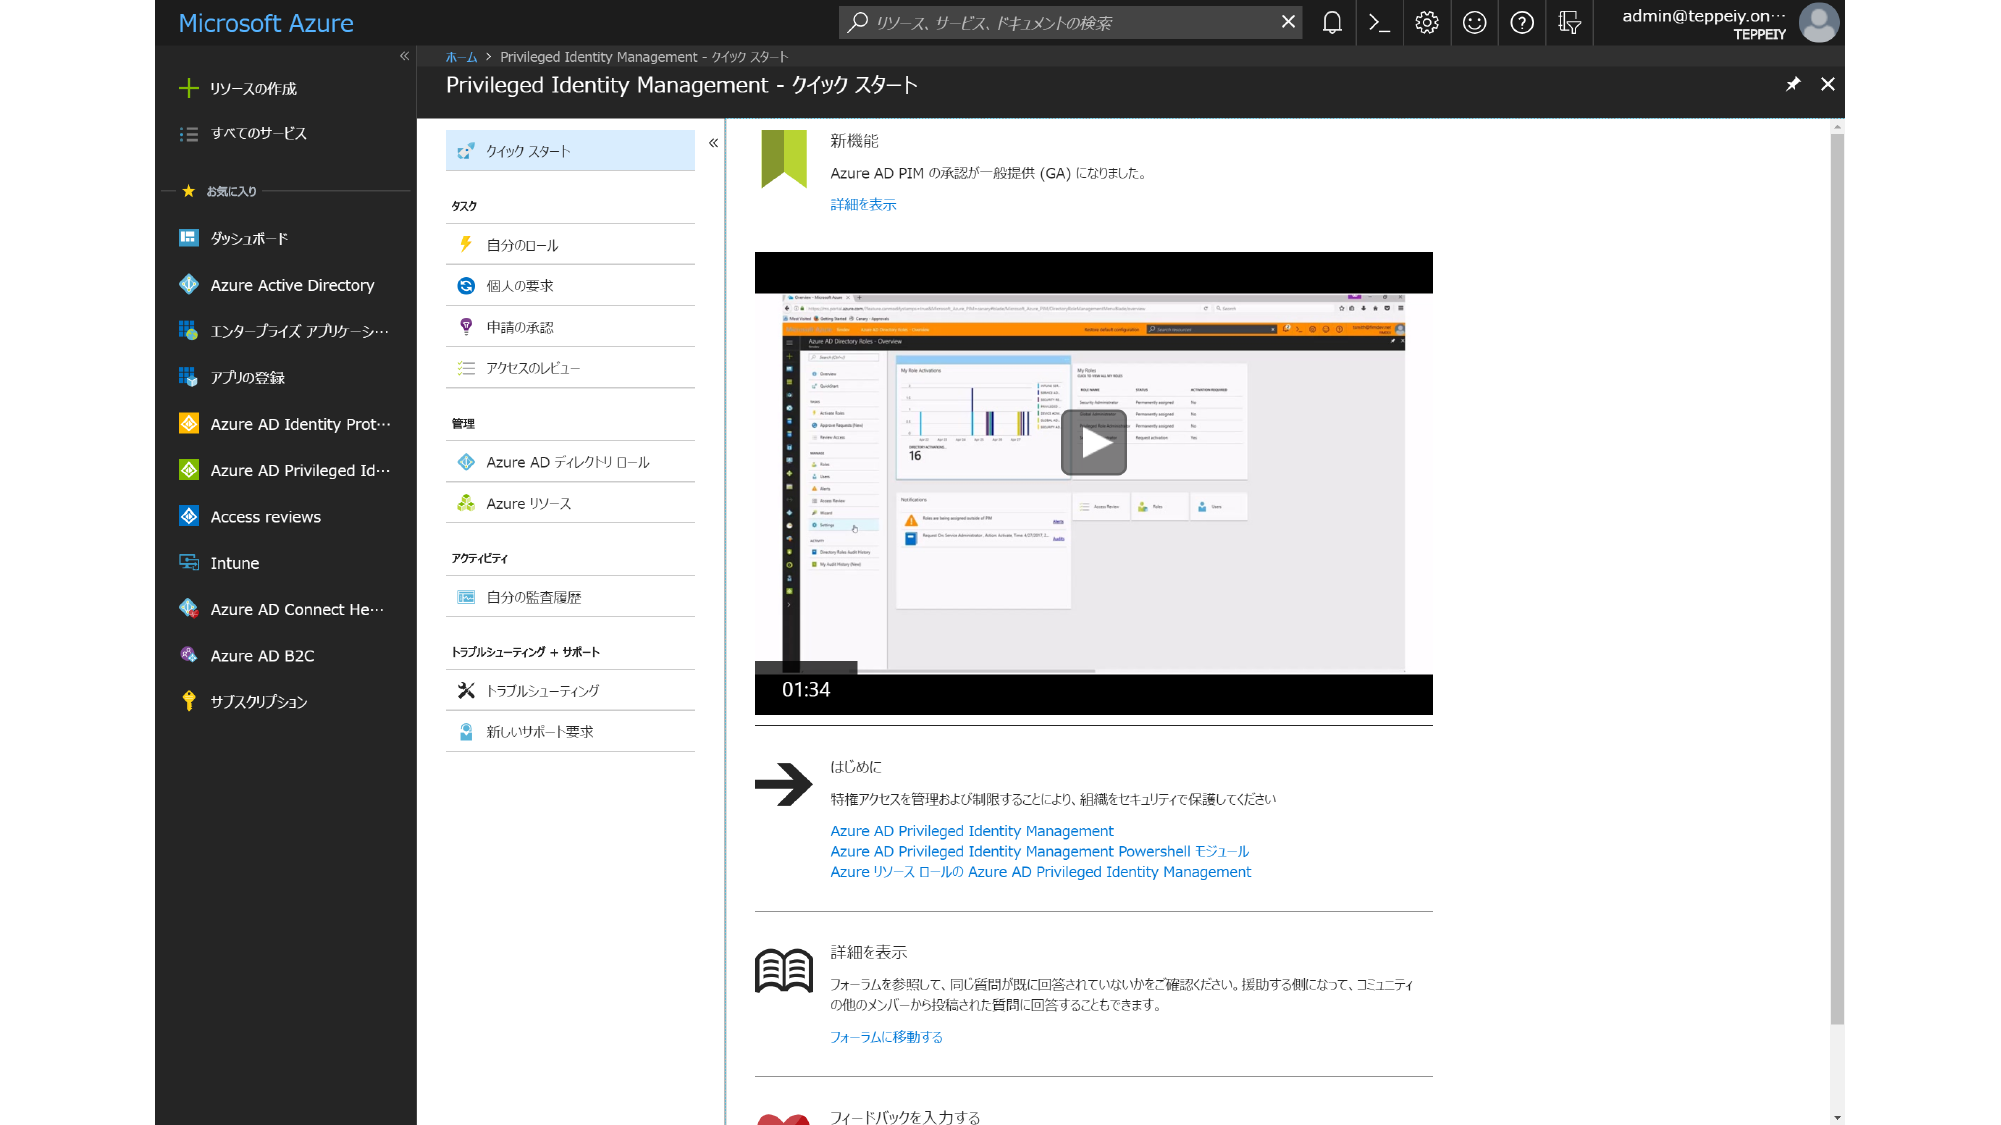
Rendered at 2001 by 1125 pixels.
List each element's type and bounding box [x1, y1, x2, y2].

picture [155, 0, 1845, 1125]
